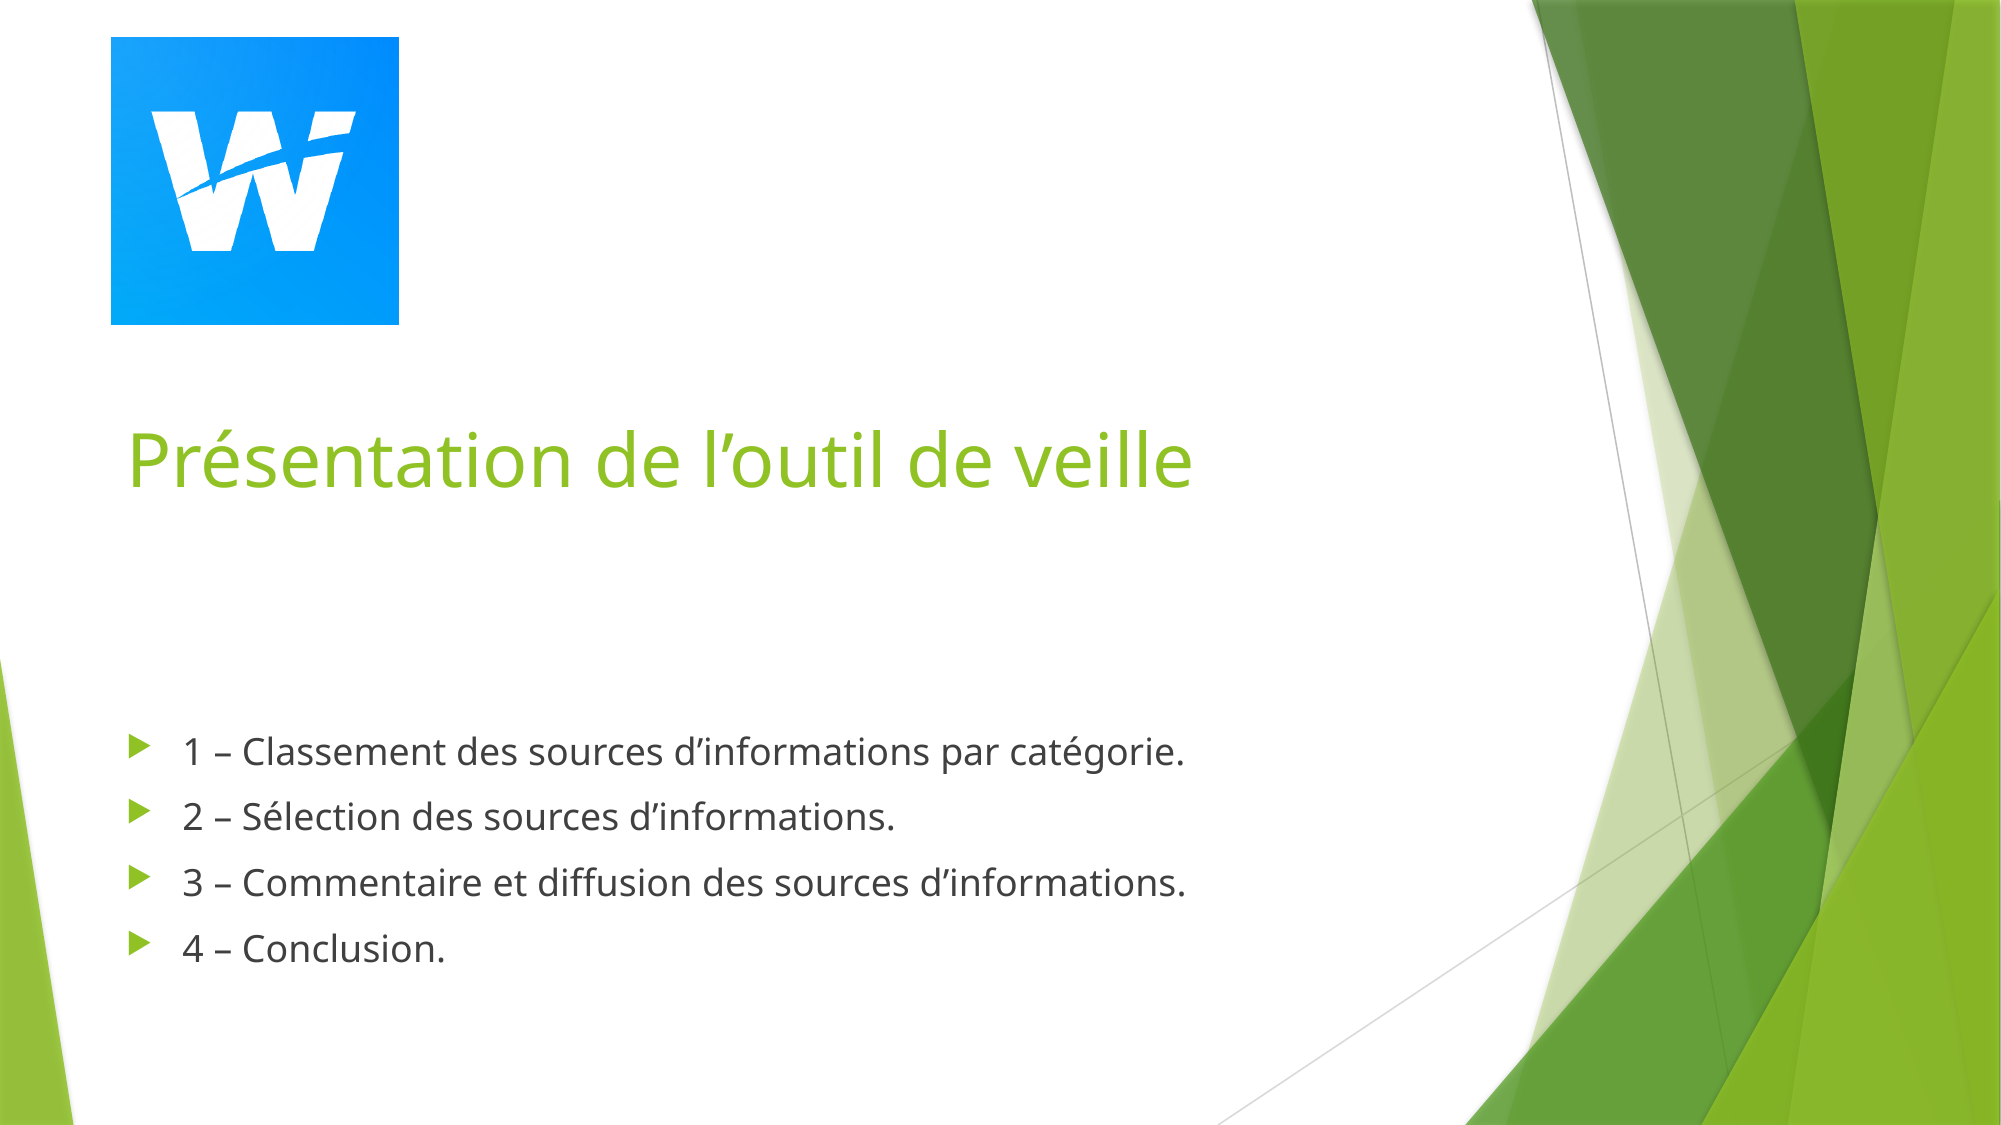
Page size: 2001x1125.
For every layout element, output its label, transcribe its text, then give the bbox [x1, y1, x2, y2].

list 1 – Classement des sources d’informations par catégorie. 2 – Sélection des sources d’informations. 3 – Commentaire et diffusion des sources d’informations. 4 – Conclusion. [111, 720, 1522, 1053]
picture [110, 36, 399, 326]
title Présentation de l’outil de veille [111, 404, 1522, 622]
